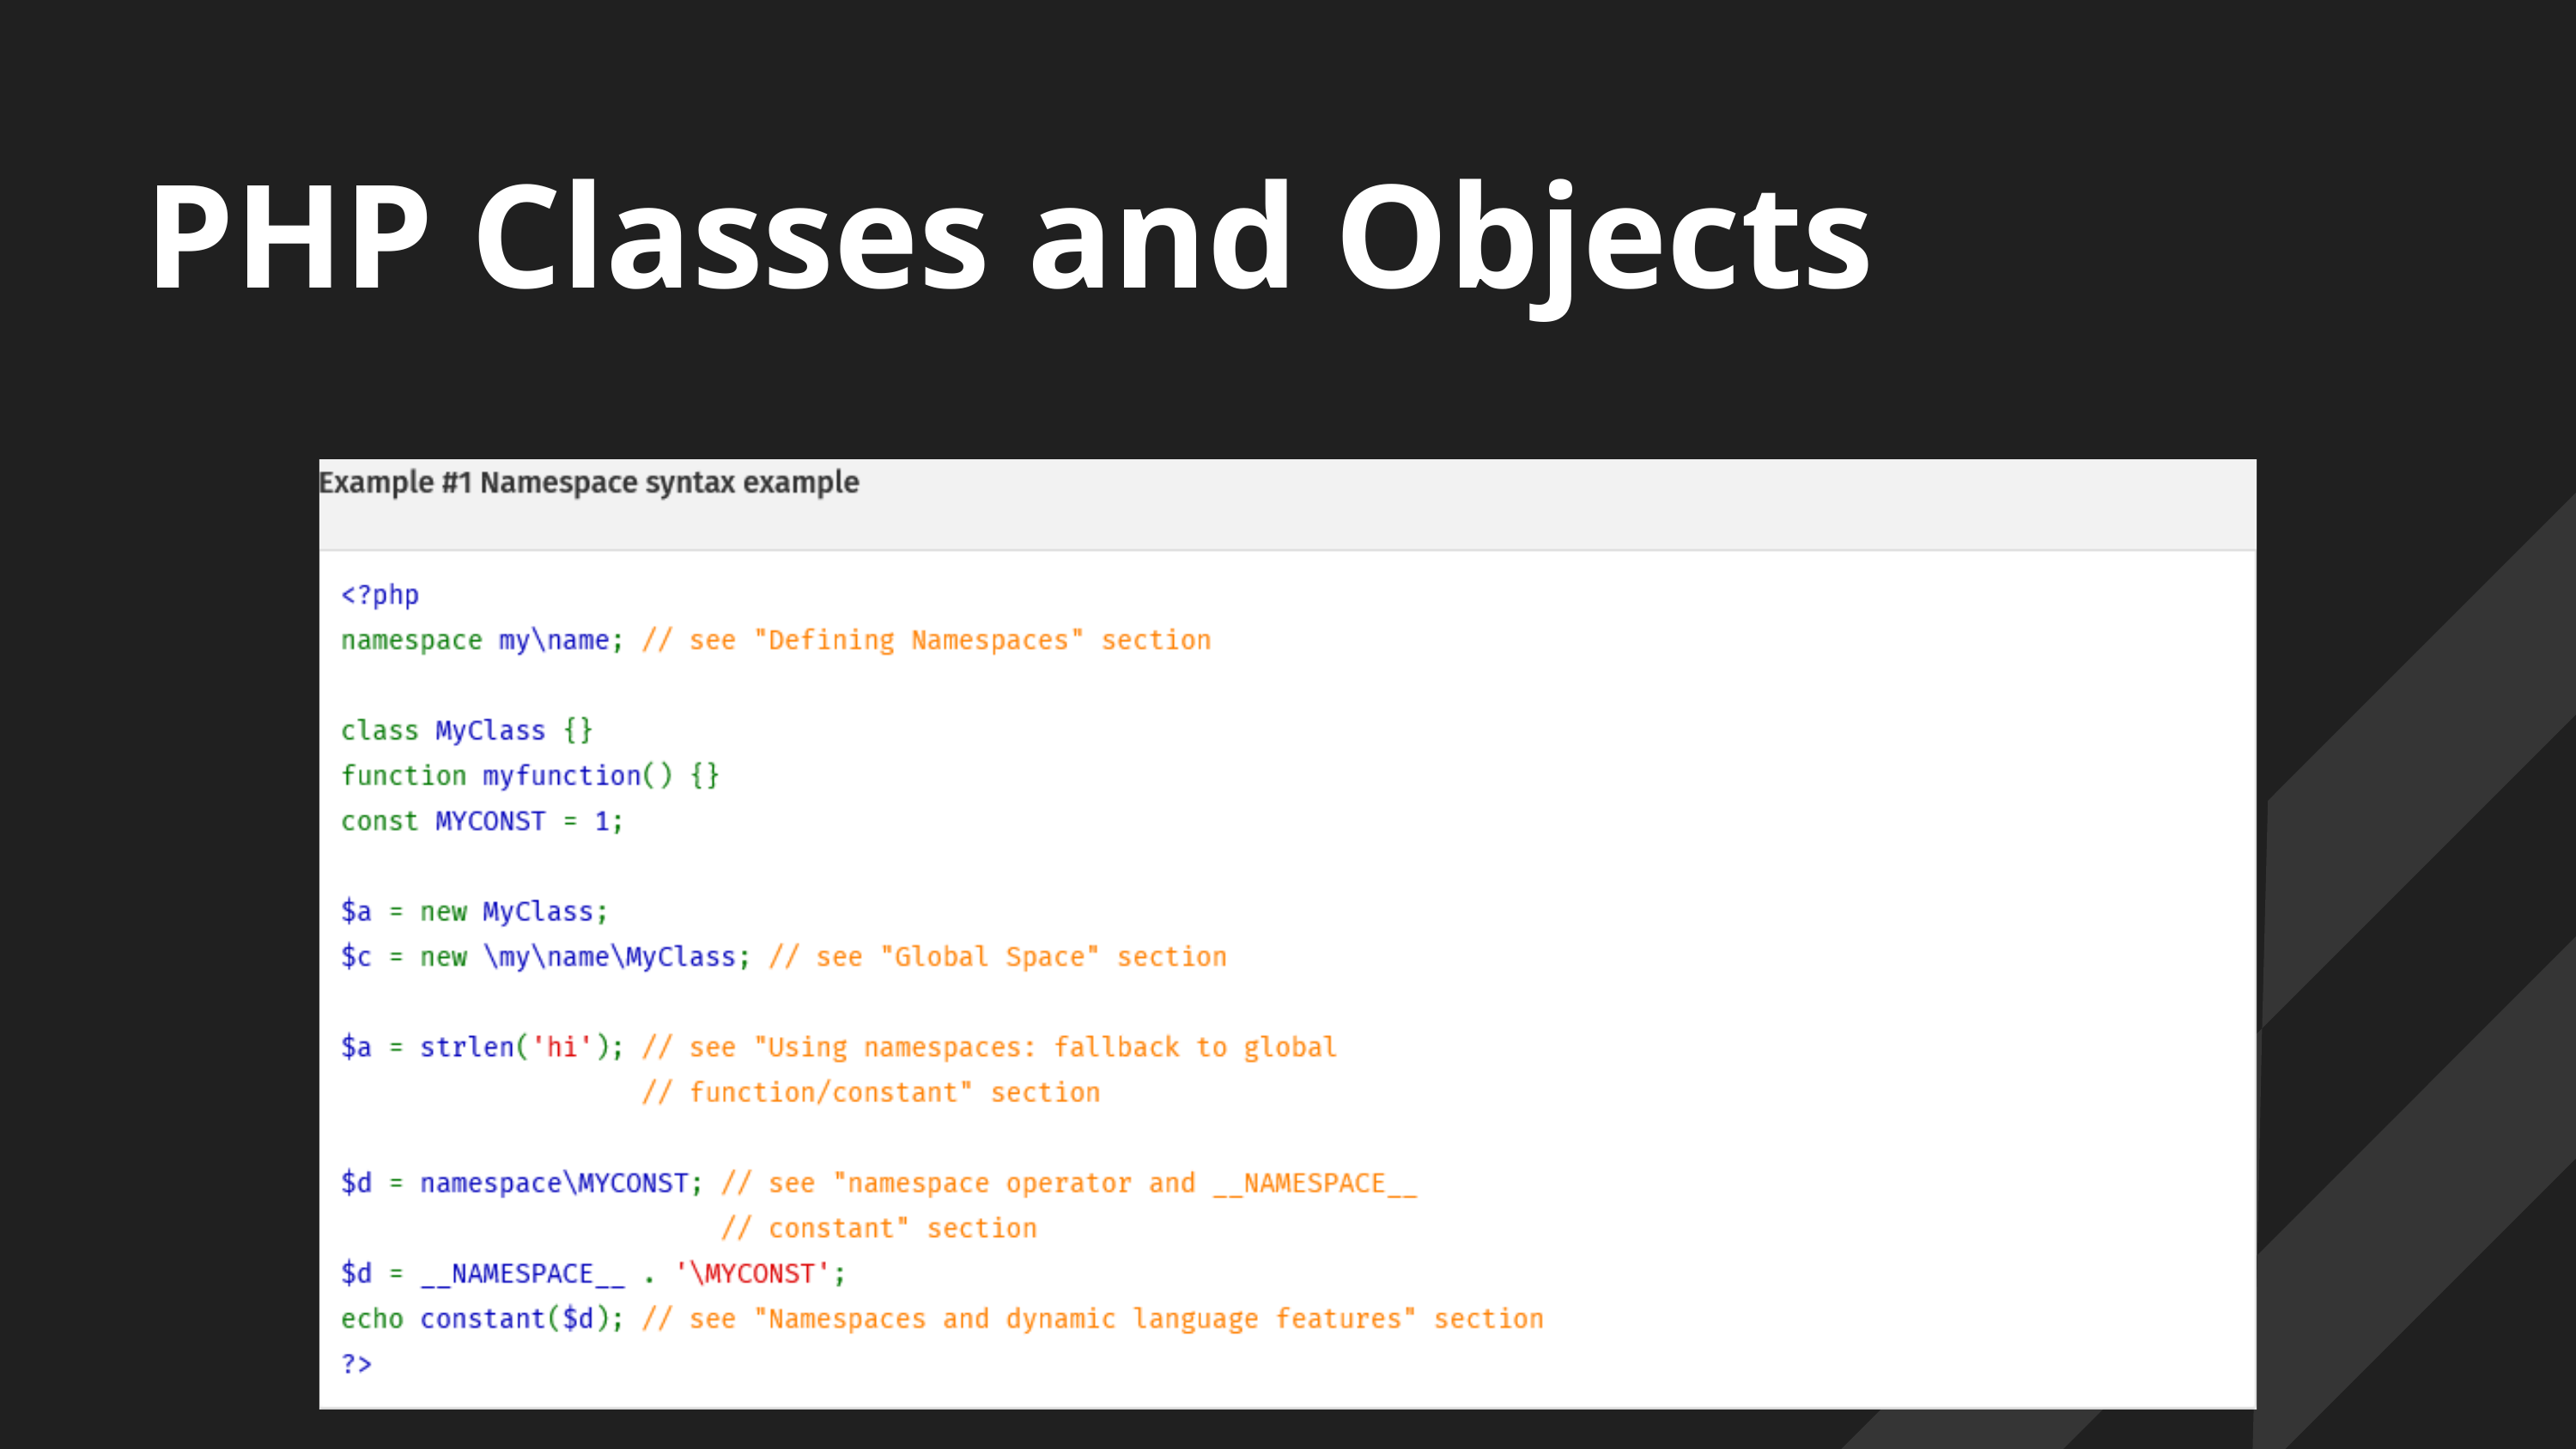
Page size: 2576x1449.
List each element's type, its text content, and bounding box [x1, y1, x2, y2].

text_box PHP Classes and Objects [144, 144, 2229, 317]
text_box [1706, 459, 2576, 1449]
text_box [319, 459, 1706, 1410]
